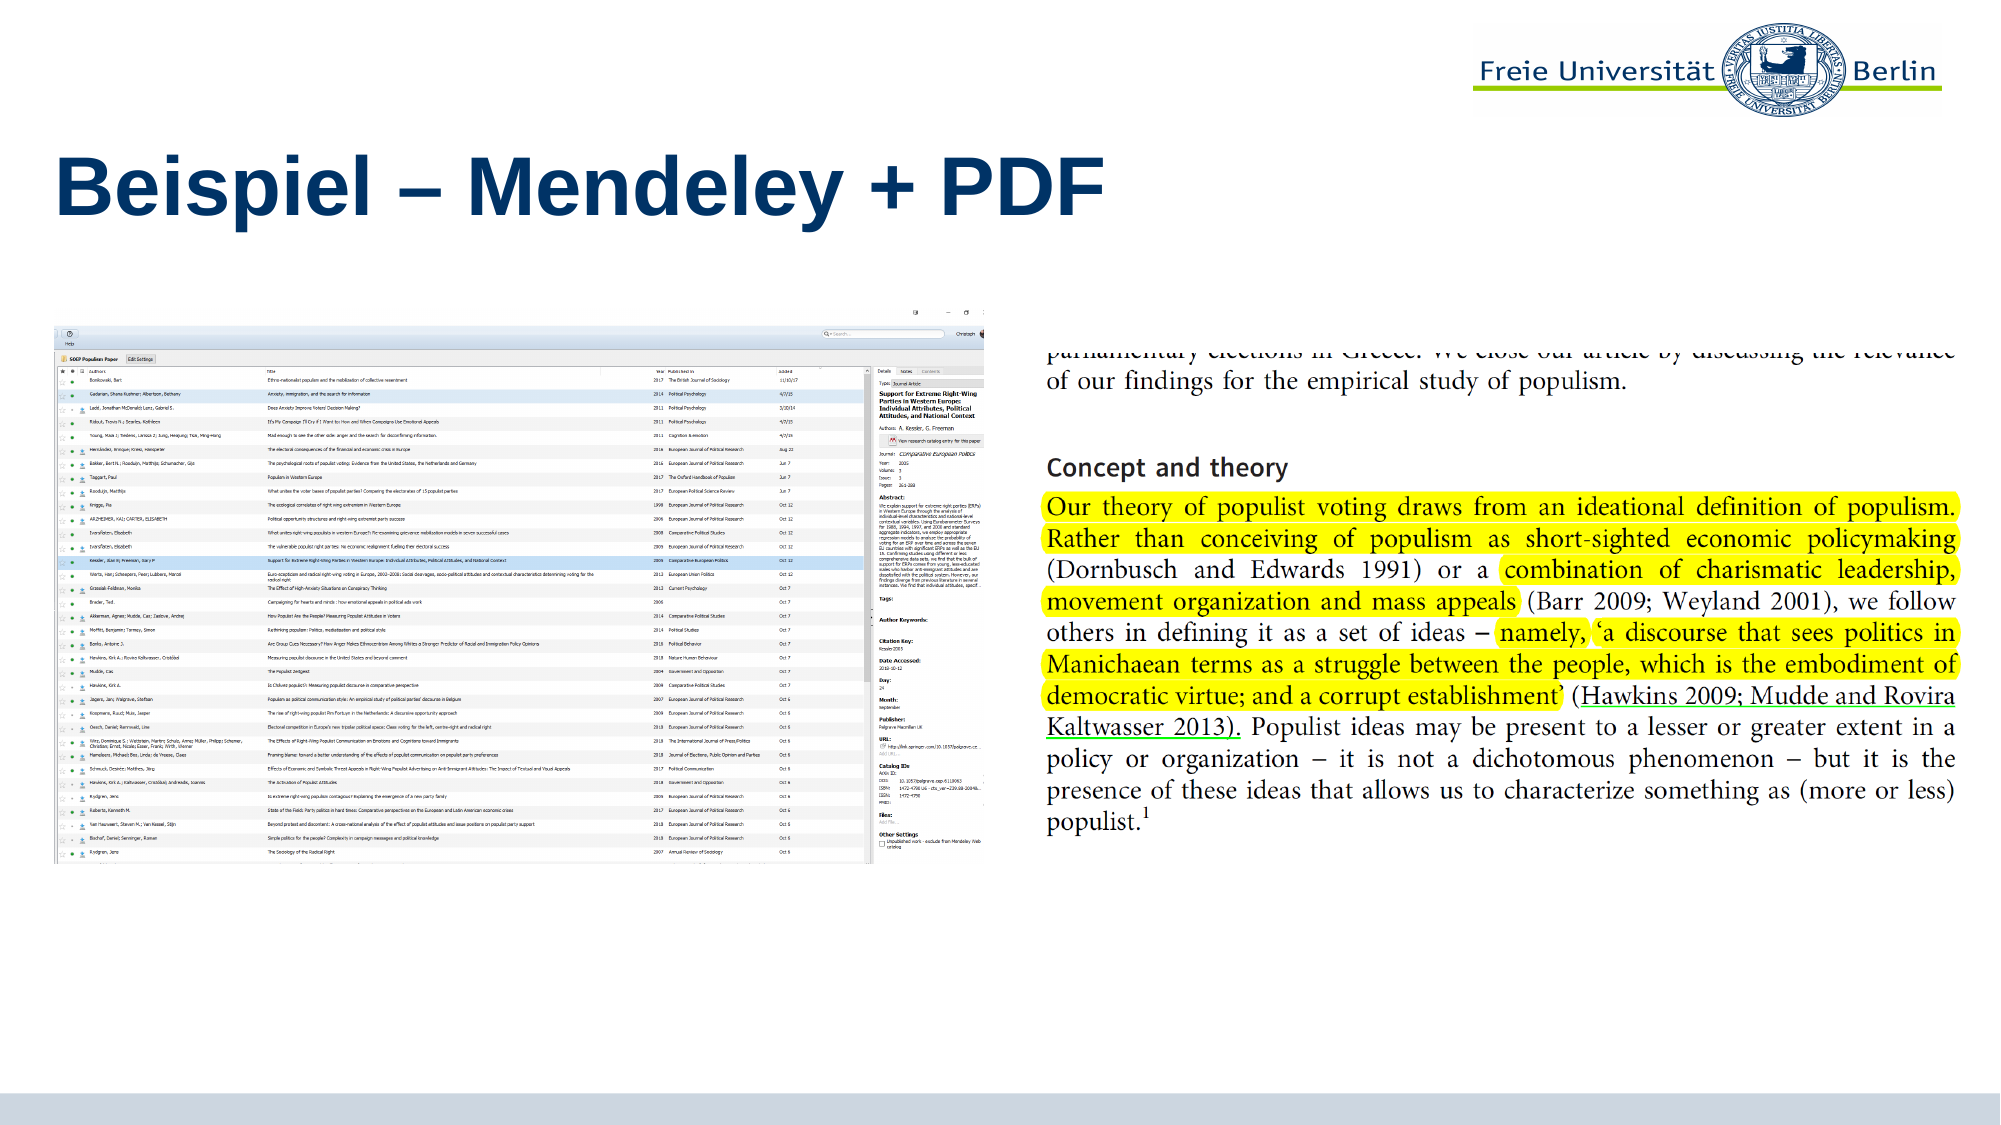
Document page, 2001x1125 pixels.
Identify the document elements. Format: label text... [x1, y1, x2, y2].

title Beispiel – Mendeley + PDF [54, 154, 1946, 226]
picture [999, 353, 1984, 840]
picture [1473, 23, 1942, 117]
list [54, 308, 984, 864]
